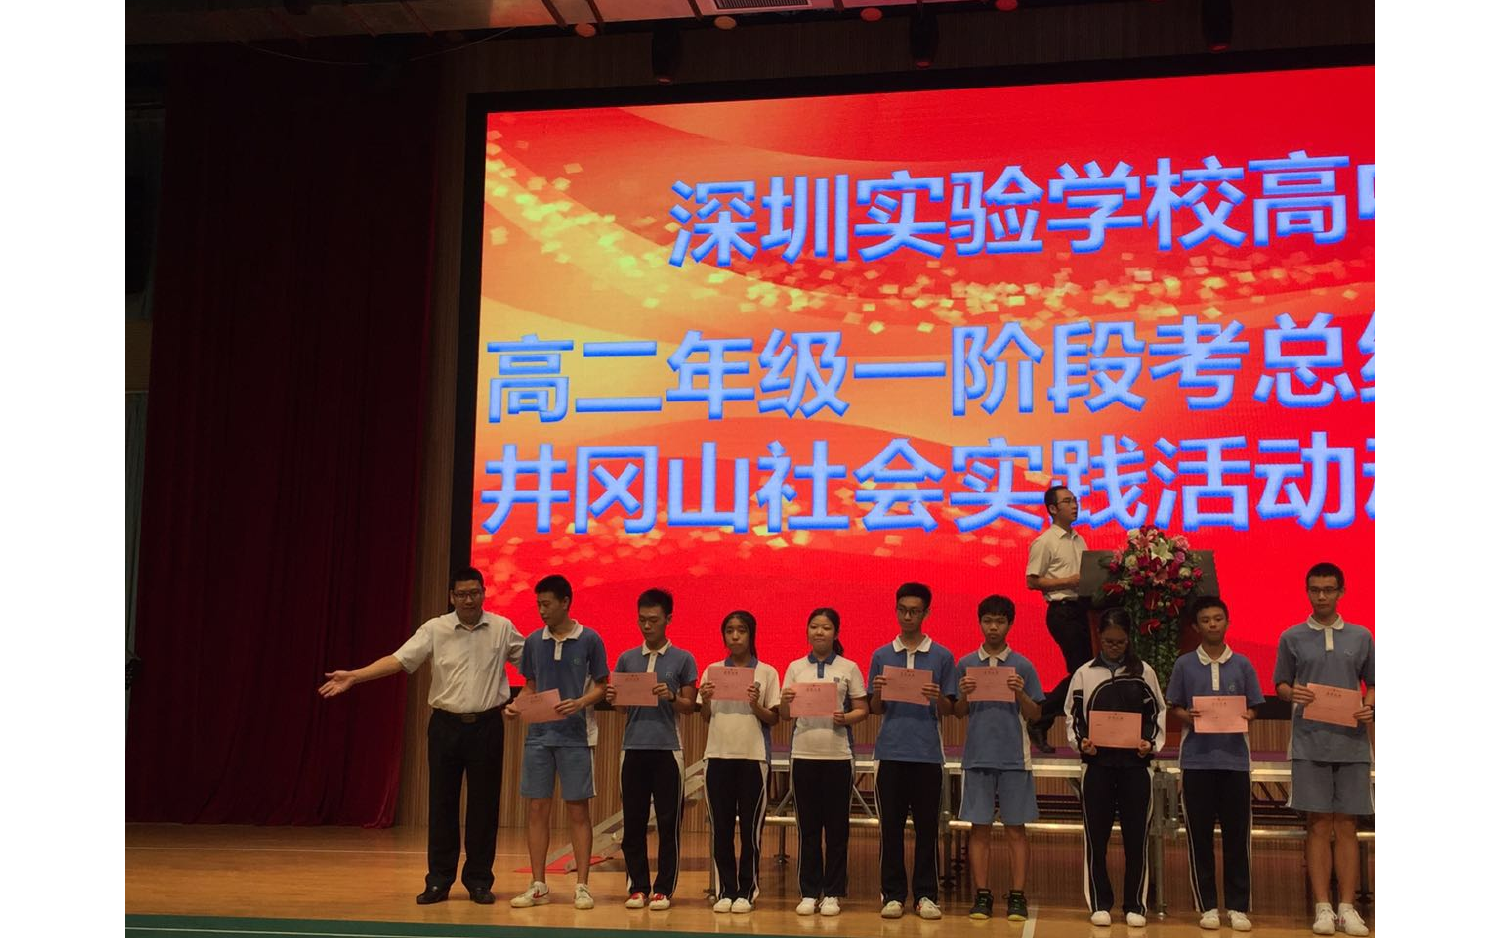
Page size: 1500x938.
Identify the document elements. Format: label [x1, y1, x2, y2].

picture [124, 0, 1376, 938]
